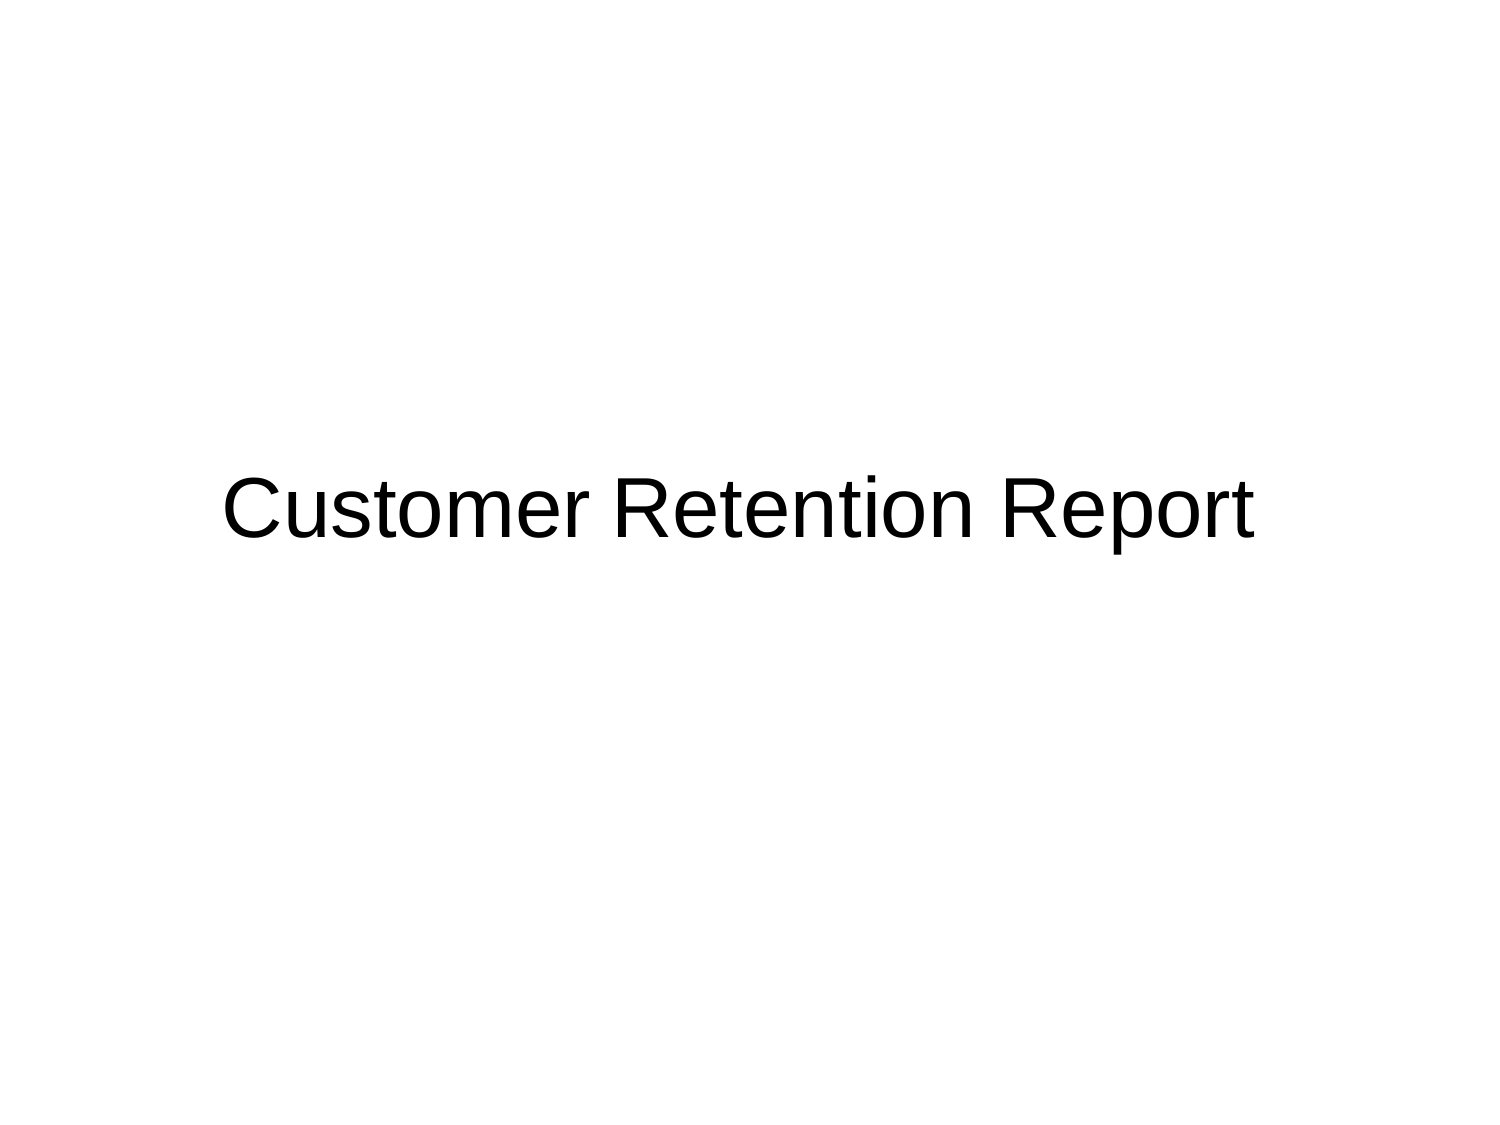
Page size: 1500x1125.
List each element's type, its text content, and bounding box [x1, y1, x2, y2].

list Customer Retention Report [206, 456, 1329, 646]
